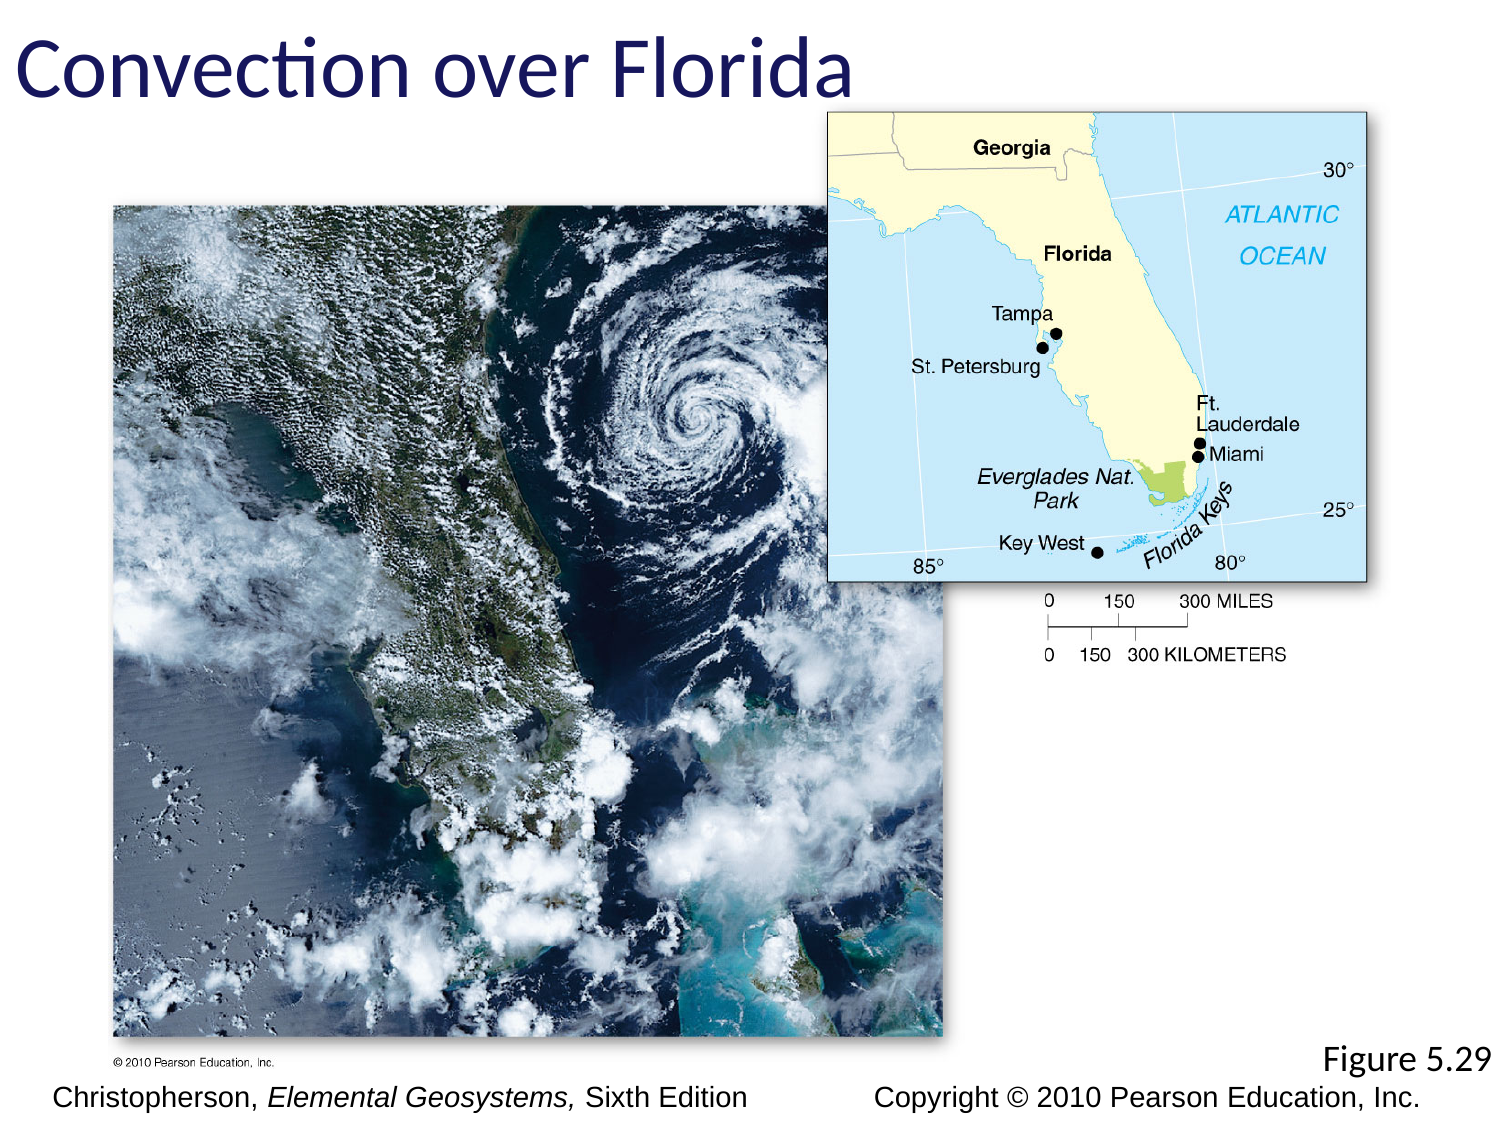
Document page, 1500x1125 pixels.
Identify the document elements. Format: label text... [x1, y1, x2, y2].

text_box Christopherson, Elemental Geosystems, Sixth Edition [37, 1071, 849, 1113]
picture [108, 102, 1392, 1077]
text_box Copyright © 2010 Pearson Education, Inc. [854, 1071, 1437, 1113]
text_box Figure 5.29 [1395, 1026, 1500, 1086]
title Convection over Florida [0, 0, 1275, 125]
